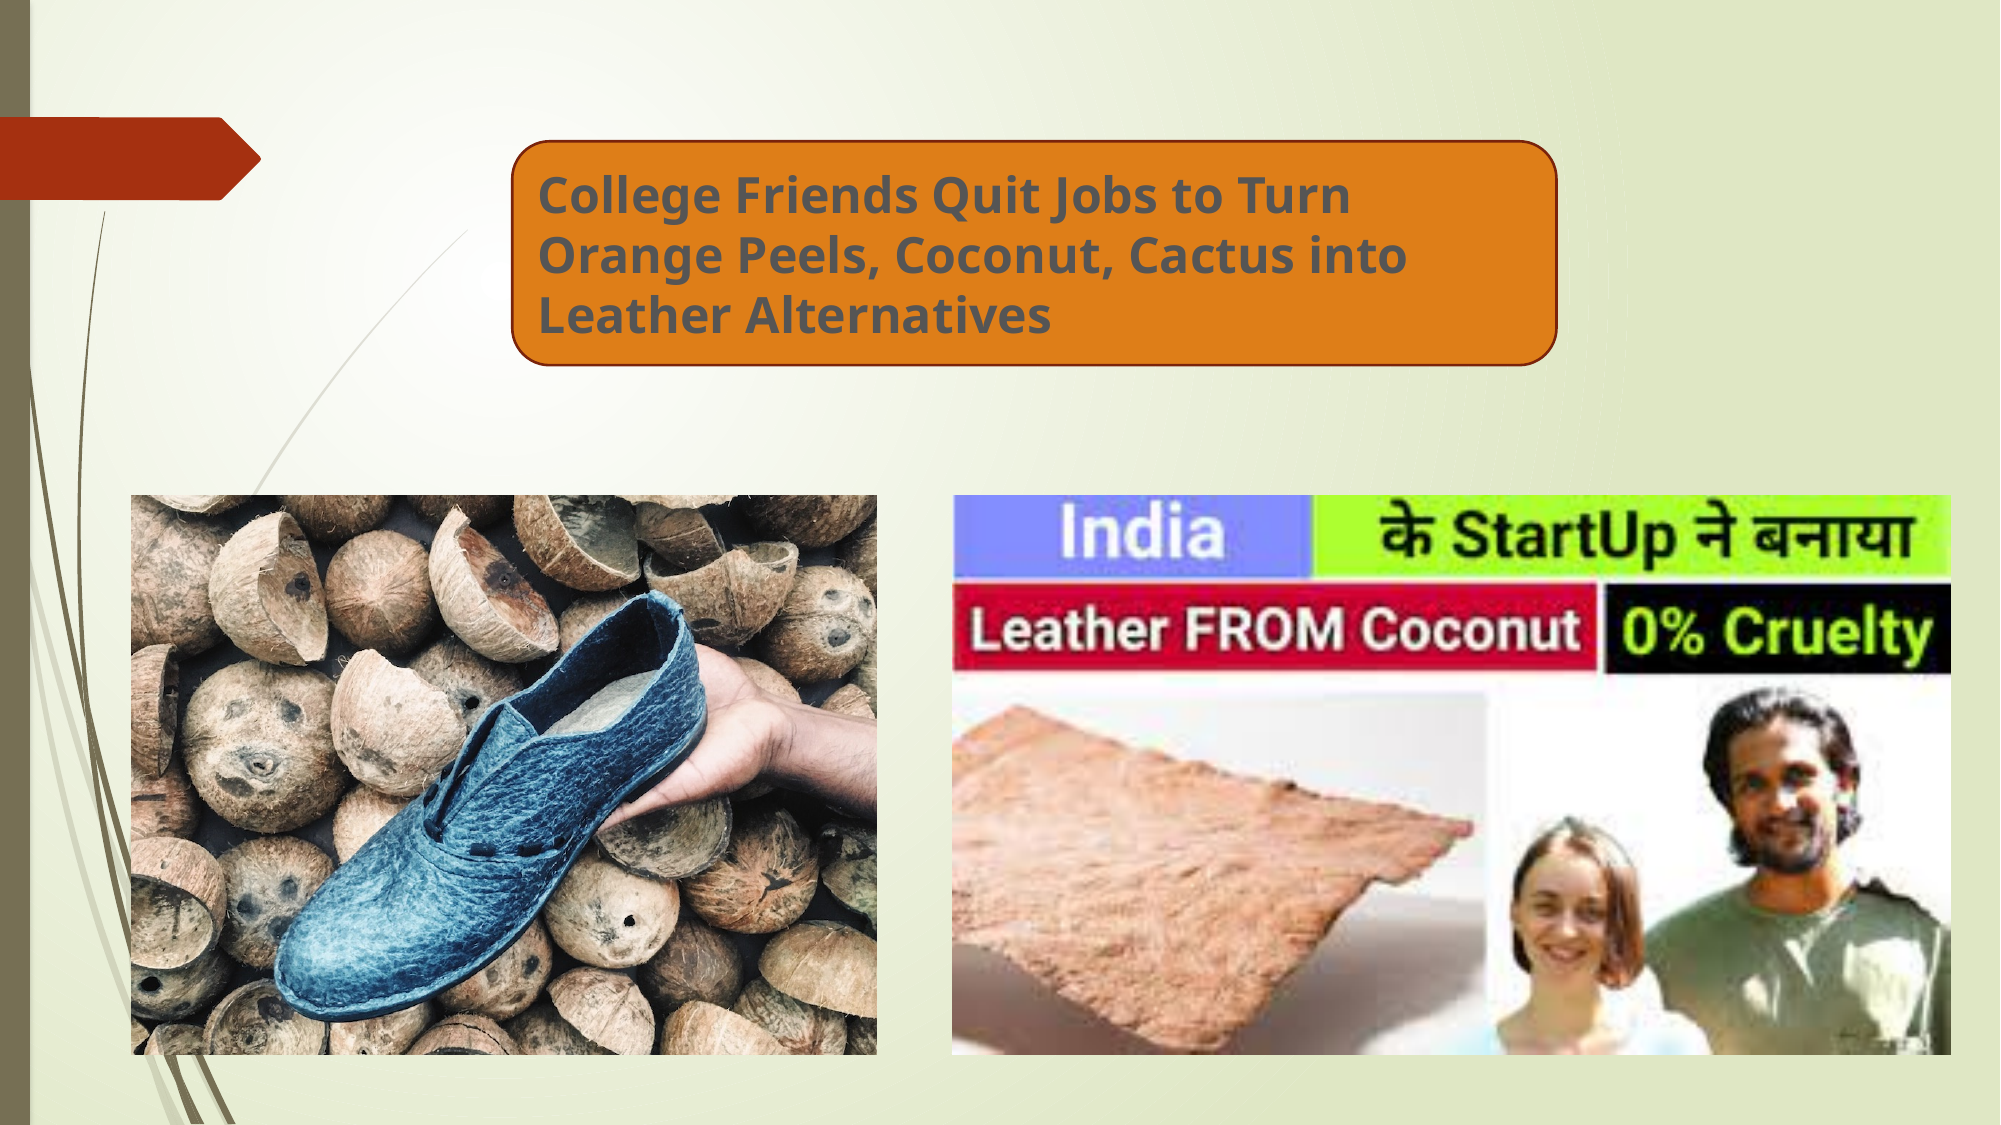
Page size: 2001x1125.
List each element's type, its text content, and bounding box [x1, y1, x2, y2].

picture [130, 495, 878, 1056]
text_box College Friends Quit Jobs to Turn Orange Peels, Coconut, Cactus into Leather Alternatives [510, 139, 1558, 367]
picture [951, 495, 1952, 1056]
